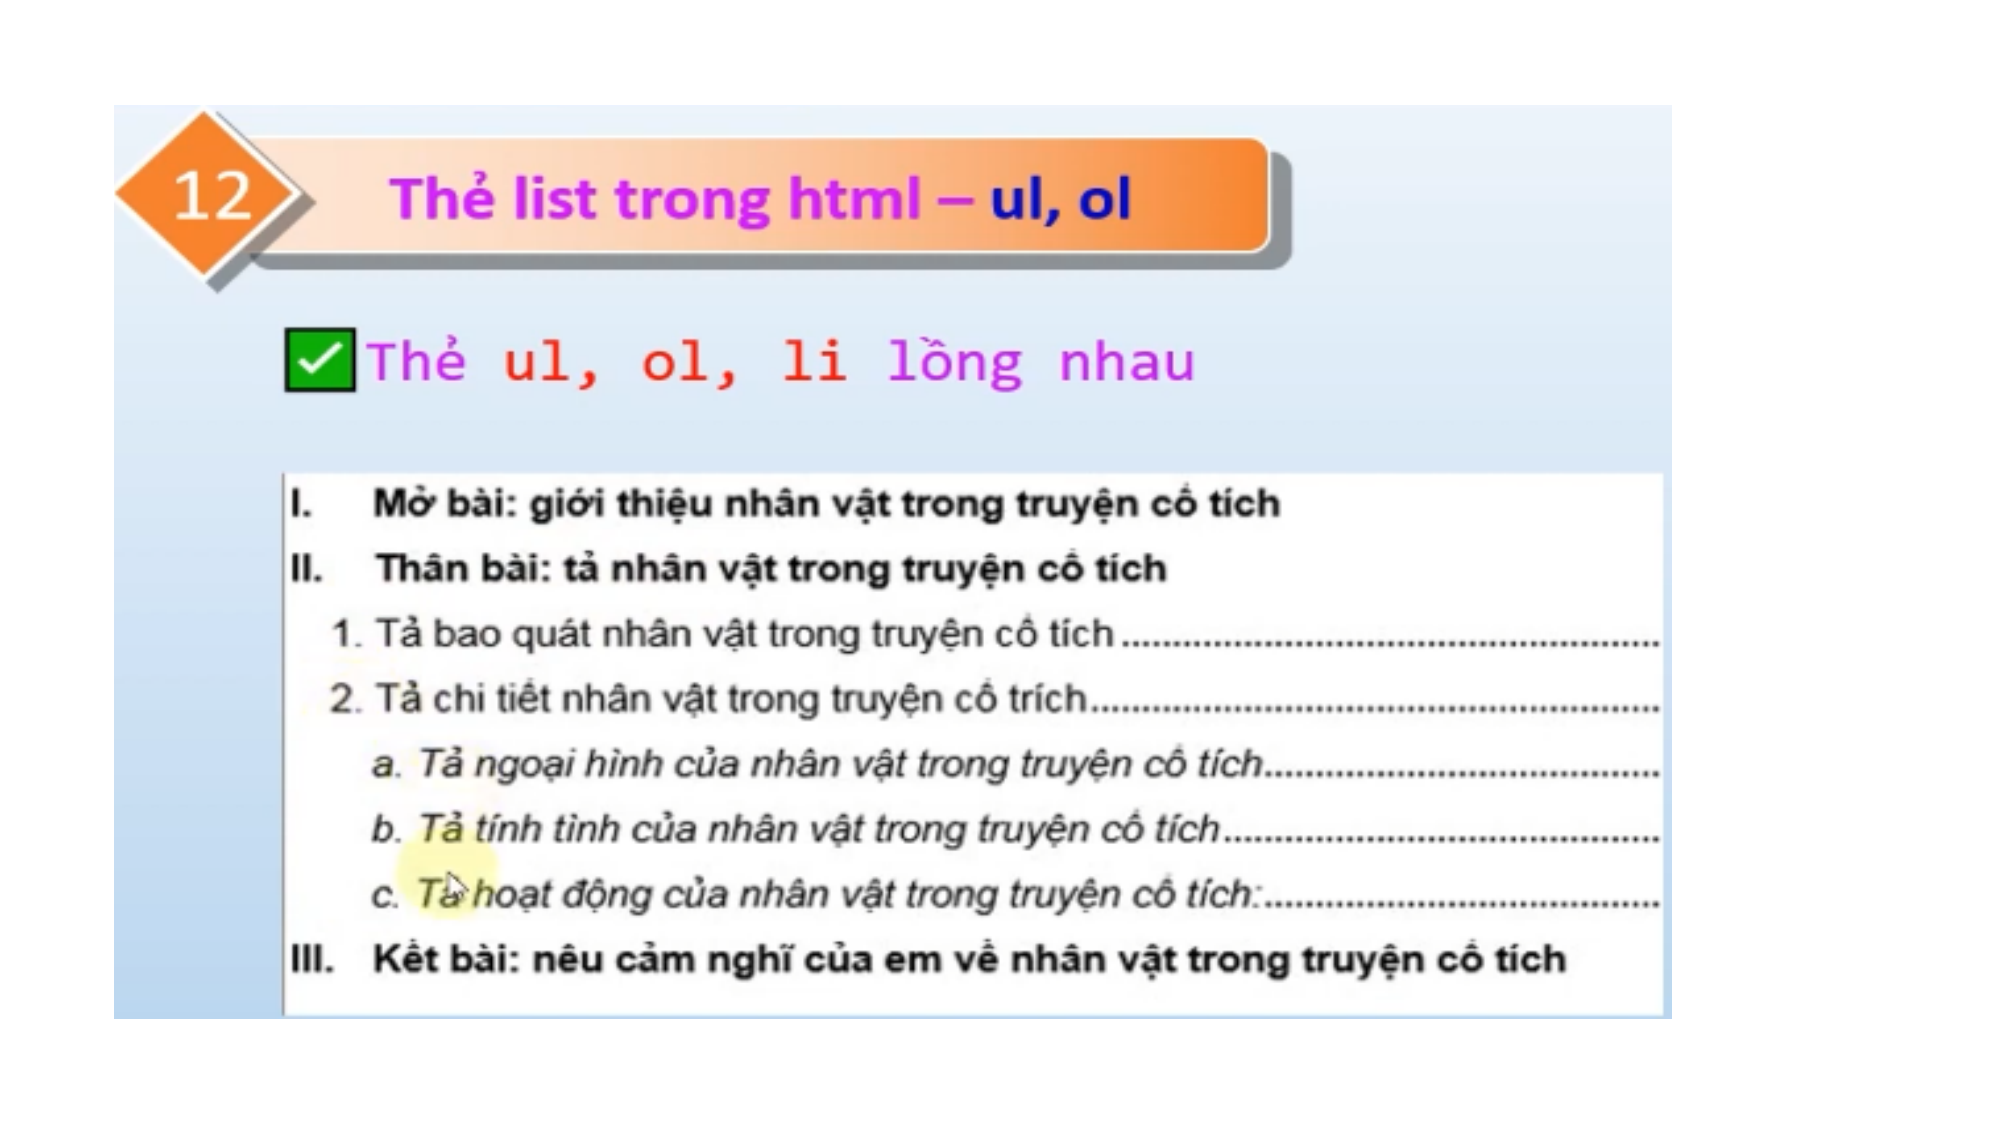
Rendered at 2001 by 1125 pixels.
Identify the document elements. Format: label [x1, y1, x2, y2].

picture [114, 105, 1672, 1019]
